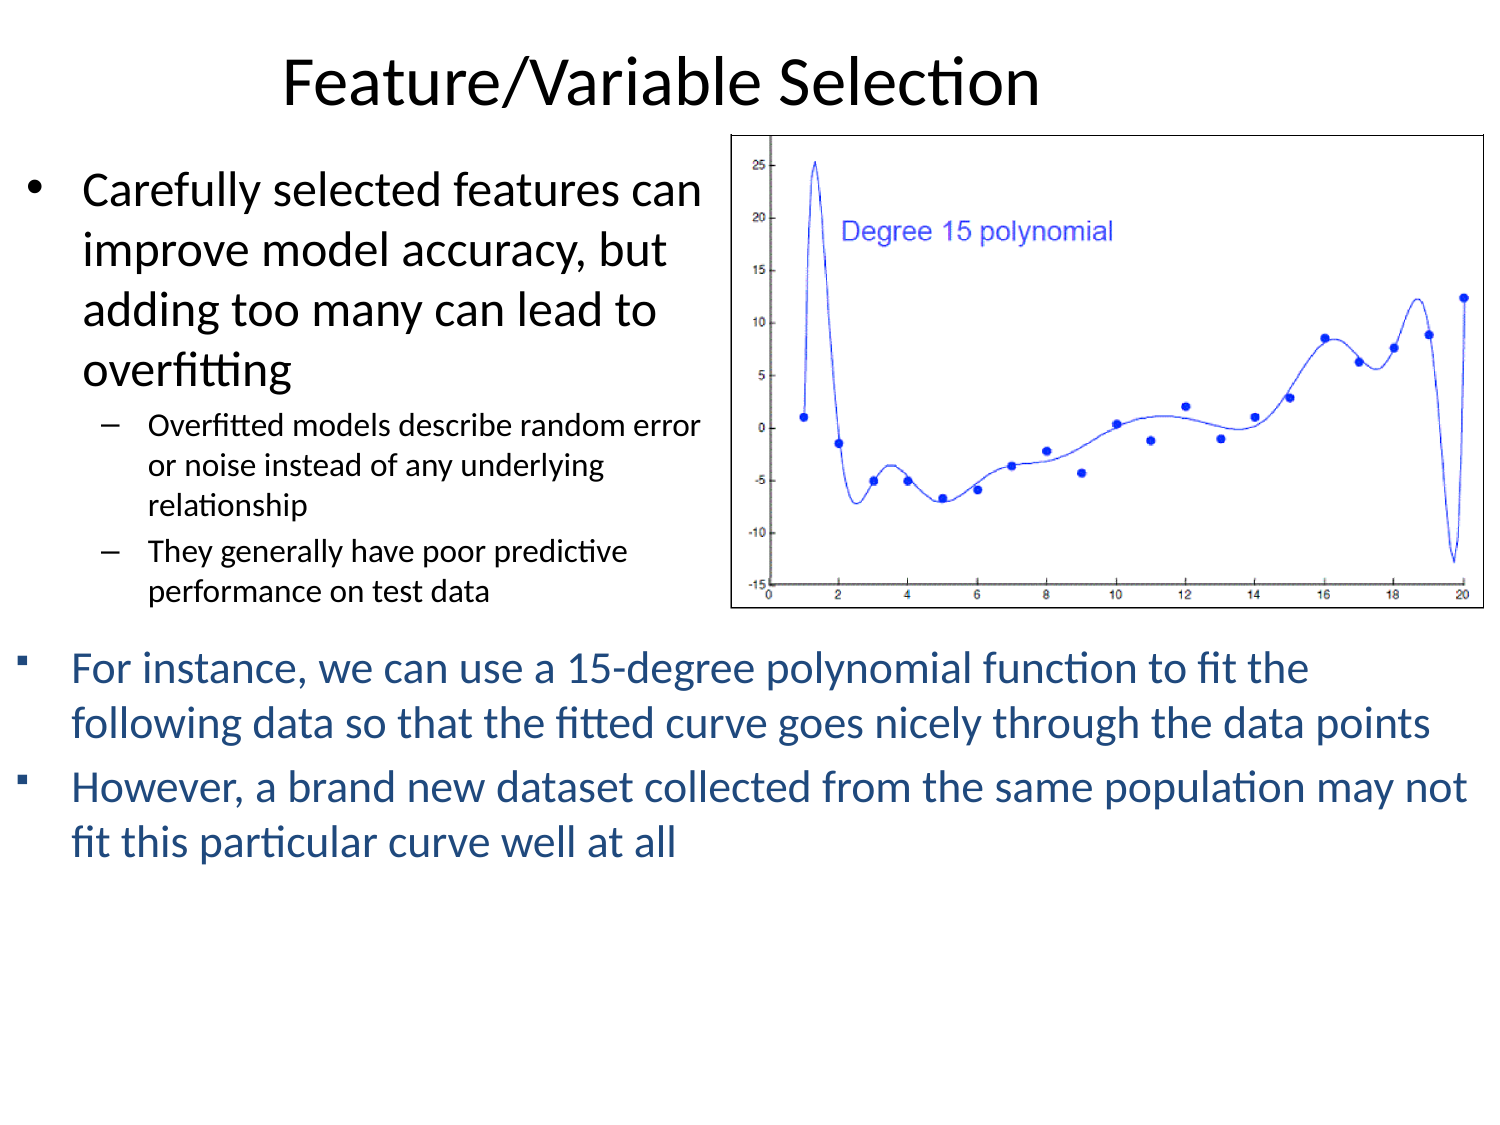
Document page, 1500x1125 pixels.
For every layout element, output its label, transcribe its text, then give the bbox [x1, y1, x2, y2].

list Carefully selected features can improve model accuracy, but adding too many can lead to overfitting Overfitted models describe random error or noise instead of any underlying relationship They generally have poor predictive performance on test data [10, 149, 724, 624]
title Feature/Variable Selection [12, 27, 1313, 128]
text_box For instance, we can use a 15-degree polynomial function to fit the following data so that the fitted curve goes nicely through the data points However, a brand new dataset collected from the same population may not fit this particular curve well at all [0, 630, 1488, 868]
picture [723, 129, 1491, 613]
